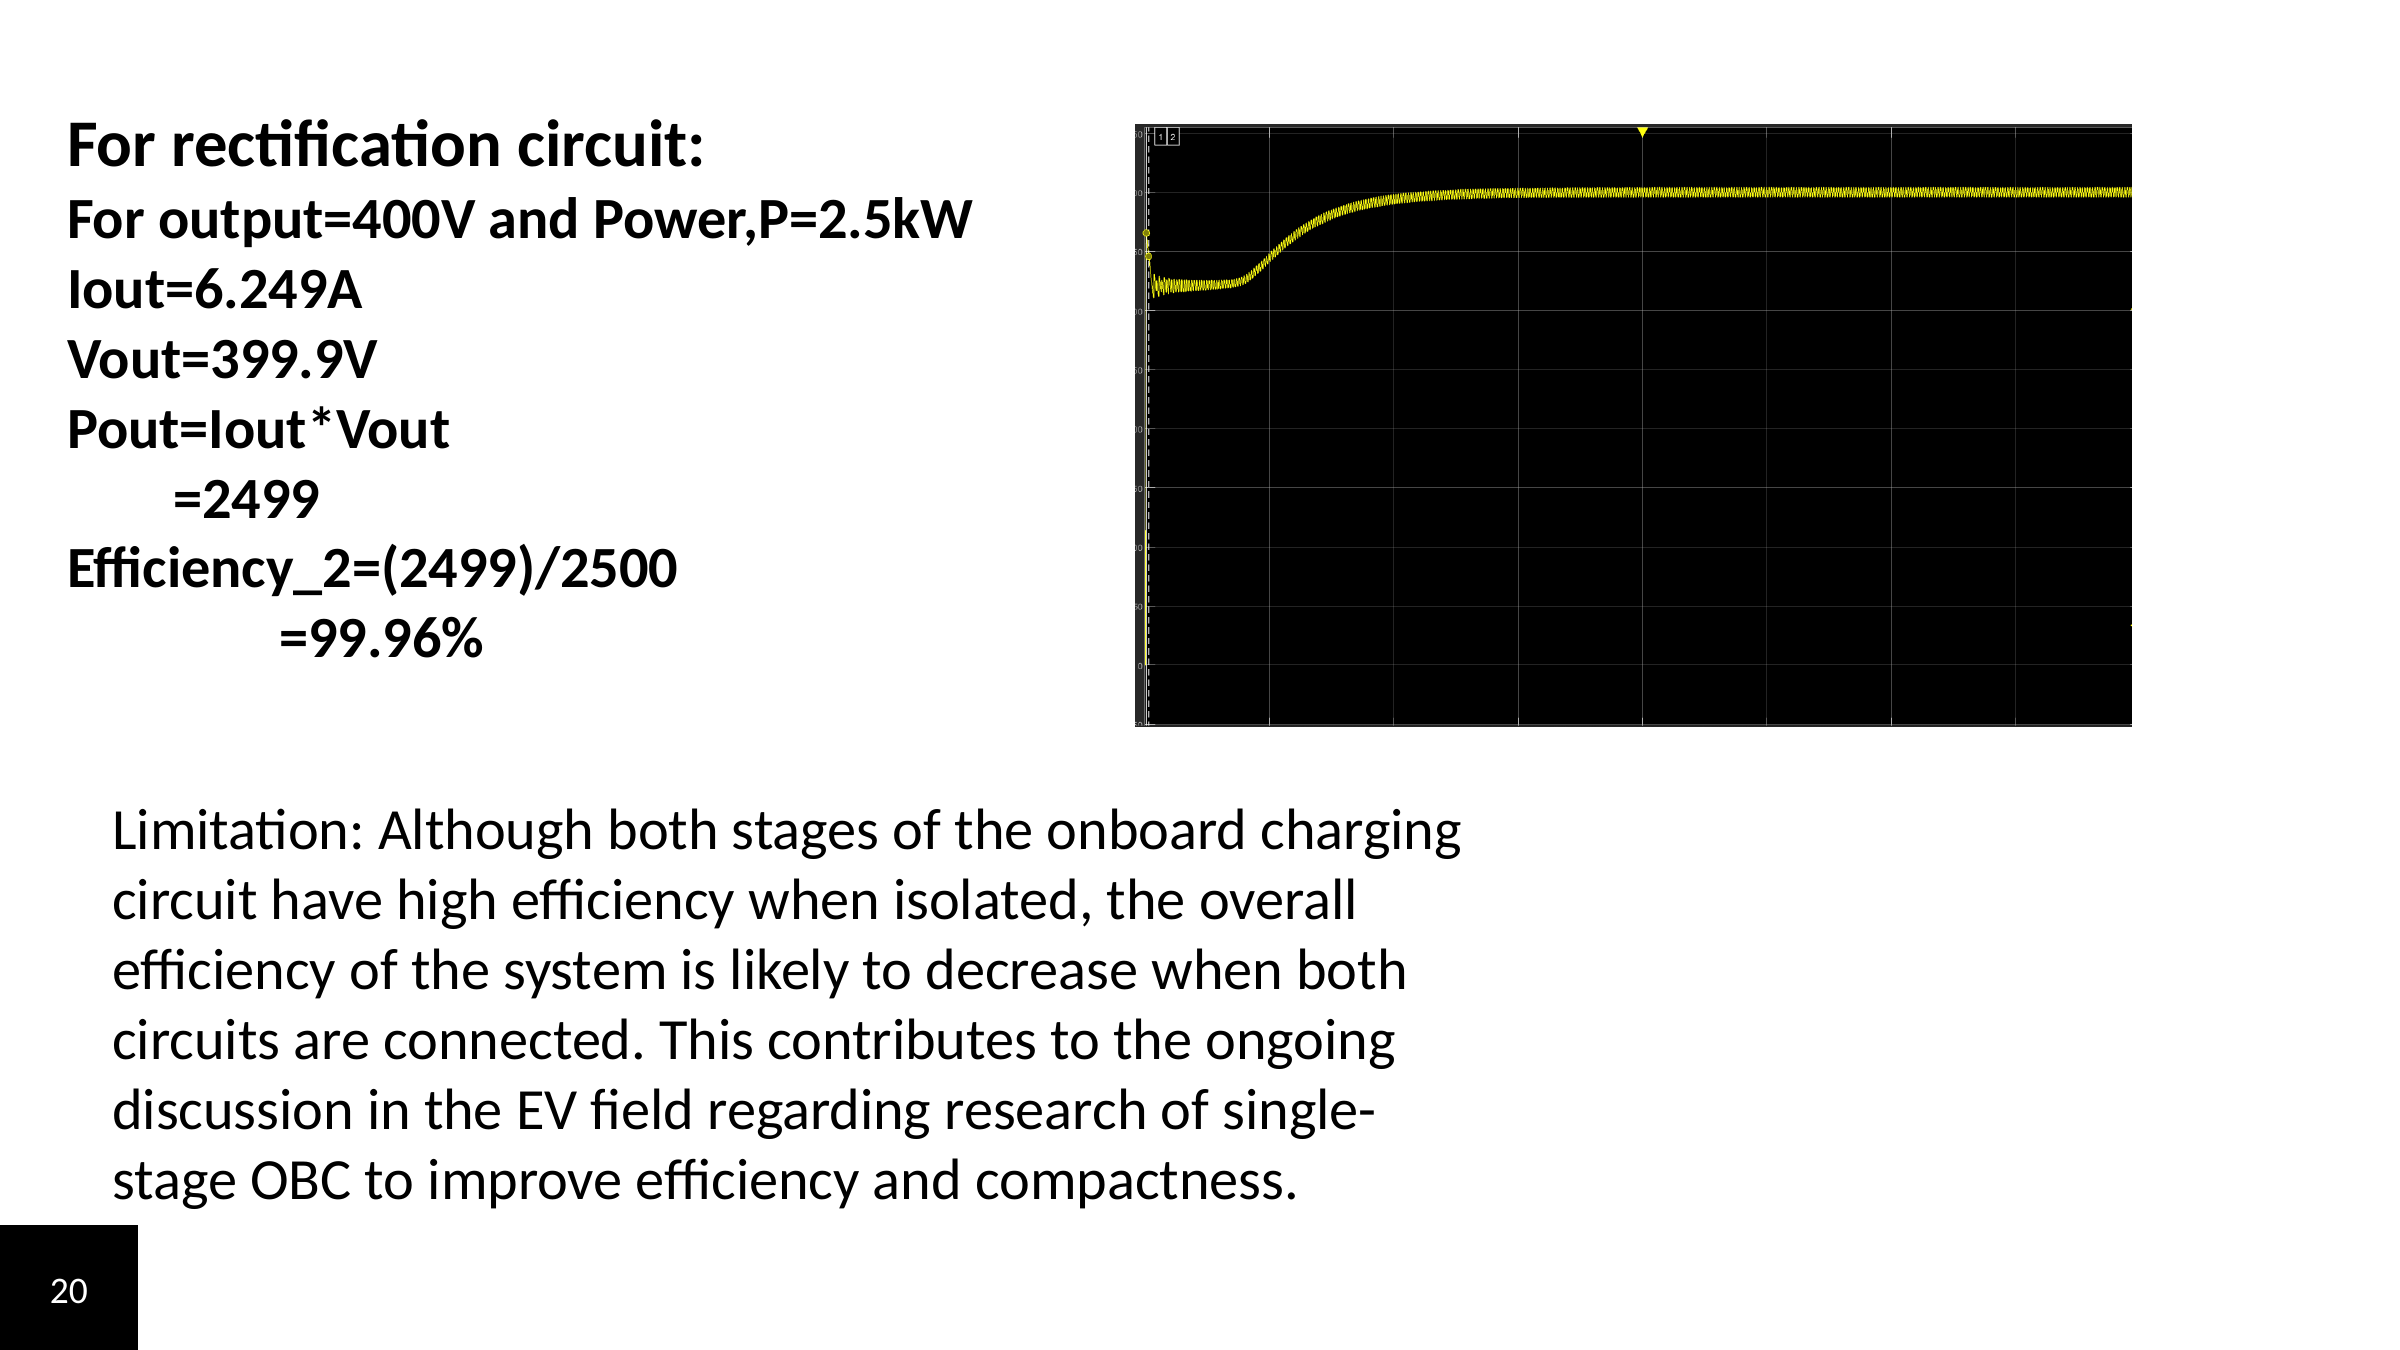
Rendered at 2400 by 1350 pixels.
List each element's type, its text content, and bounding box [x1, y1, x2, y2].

text_box For rectification circuit: For output=400V and Power,P=2.5kW Iout=6.249A Vout=399.9V Pout=Iout*Vout =2499 Efficiency_2=(2499)/2500 =99.96% [52, 92, 2343, 857]
picture [1135, 124, 2132, 727]
text_box 20 [0, 1225, 138, 1350]
text_box Limitation: Although both stages of the onboard charging circuit have high efficiency when isolated, the overall efficiency of the system is likely to decrease when both circuits are connected. This contributes to the ongoing discussion in the EV field regarding research of single-stage OBC to improve efficiency and compactness. [97, 783, 1493, 1219]
